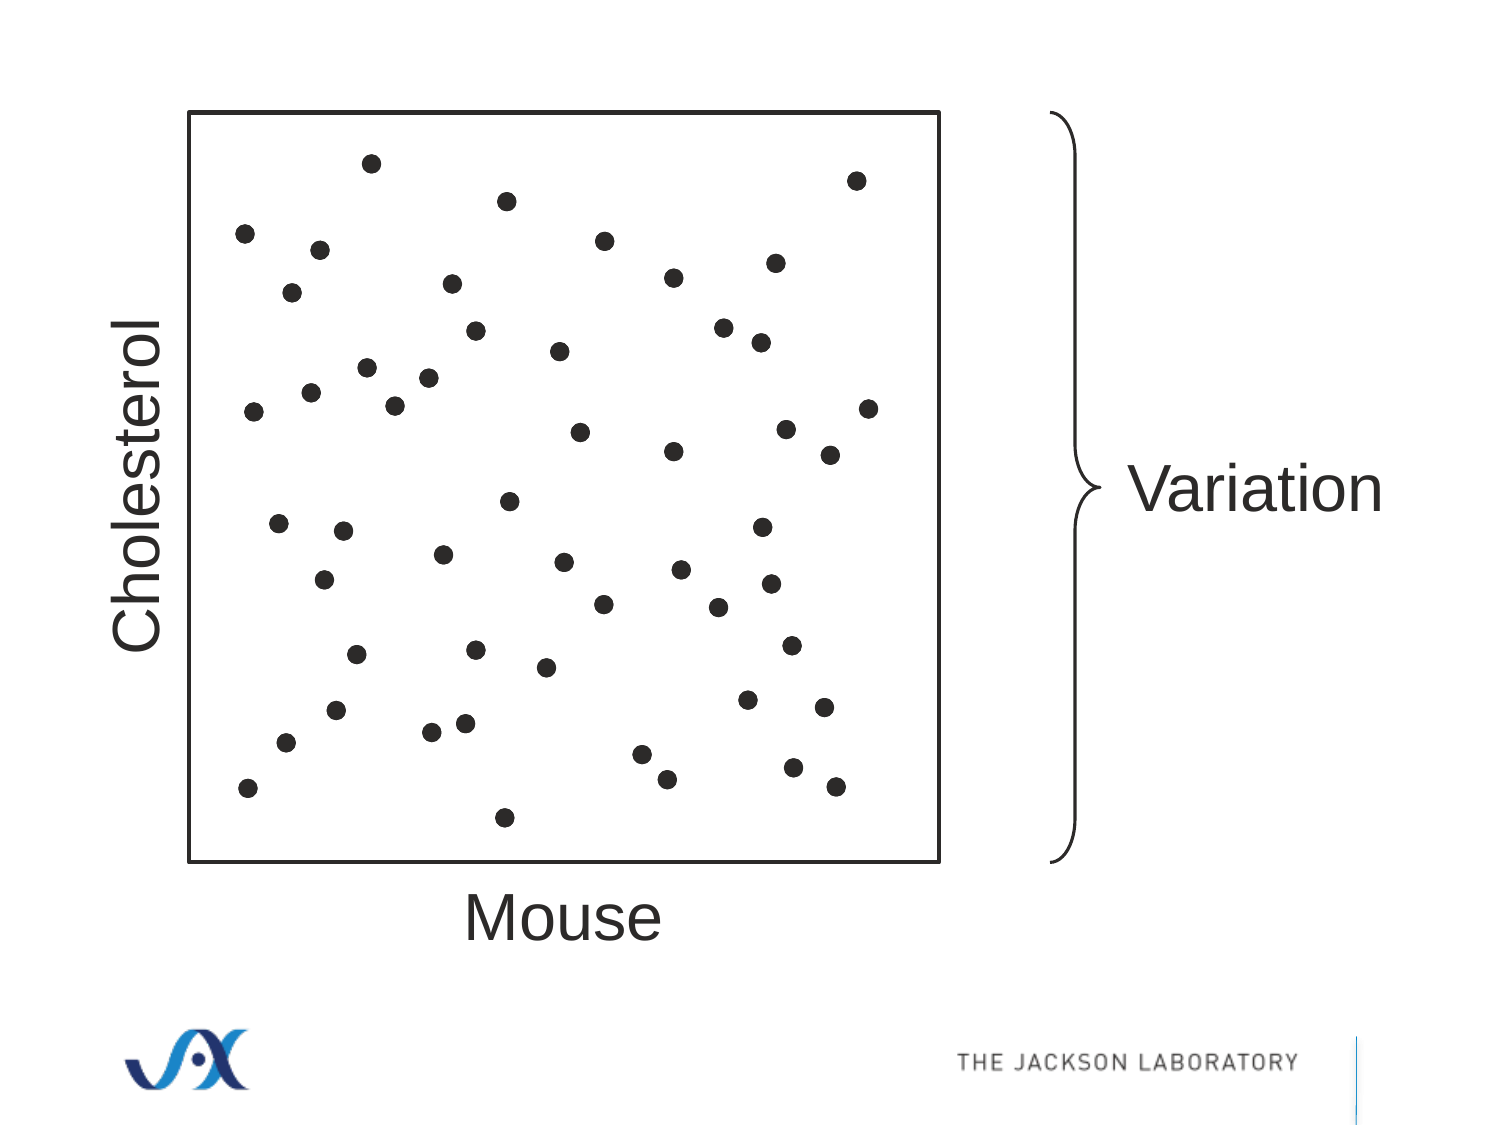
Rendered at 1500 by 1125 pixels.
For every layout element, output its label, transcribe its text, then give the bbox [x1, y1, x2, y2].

text_box [357, 358, 377, 378]
text_box [419, 368, 439, 388]
text_box [815, 698, 835, 718]
text_box Variation [1112, 437, 1463, 533]
text_box [315, 570, 335, 590]
text_box [859, 399, 879, 419]
text_box [537, 658, 557, 678]
text_box [385, 396, 405, 416]
text_box [550, 342, 570, 362]
text_box [847, 171, 867, 191]
text_box Cholesterol [85, 114, 181, 860]
text_box [362, 154, 382, 174]
text_box [497, 192, 517, 212]
text_box [554, 552, 574, 572]
text_box [1049, 111, 1101, 864]
text_box [456, 714, 476, 734]
text_box [664, 268, 684, 288]
text_box [466, 640, 486, 660]
text_box [664, 442, 684, 462]
text_box [235, 224, 255, 244]
picture [957, 1051, 1300, 1076]
text_box [738, 690, 758, 710]
text_box [714, 318, 734, 338]
text_box [820, 445, 840, 465]
text_box [244, 402, 264, 422]
text_box [595, 231, 615, 251]
text_box [347, 645, 367, 665]
text_box [500, 492, 520, 512]
text_box [657, 770, 677, 790]
text_box [709, 598, 729, 618]
text_box [495, 808, 515, 828]
text_box [276, 733, 296, 753]
text_box [466, 321, 486, 341]
text_box [269, 514, 289, 534]
text_box [826, 777, 846, 797]
text_box [570, 422, 590, 443]
text_box [334, 521, 354, 541]
text_box [784, 758, 804, 778]
text_box [766, 253, 786, 273]
text_box [310, 240, 330, 260]
text_box [753, 517, 773, 537]
text_box [442, 274, 463, 294]
text_box [326, 700, 346, 721]
text_box Mouse [191, 866, 937, 962]
text_box [632, 745, 652, 765]
text_box [762, 574, 782, 594]
text_box [422, 722, 442, 743]
text_box [751, 333, 771, 353]
text_box [776, 420, 796, 440]
text_box [238, 778, 258, 798]
text_box [434, 545, 454, 565]
text_box [594, 595, 614, 615]
text_box [187, 110, 941, 864]
text_box [282, 283, 302, 303]
picture [110, 1011, 268, 1106]
text_box [671, 560, 691, 580]
text_box [782, 636, 802, 656]
text_box [301, 383, 321, 403]
